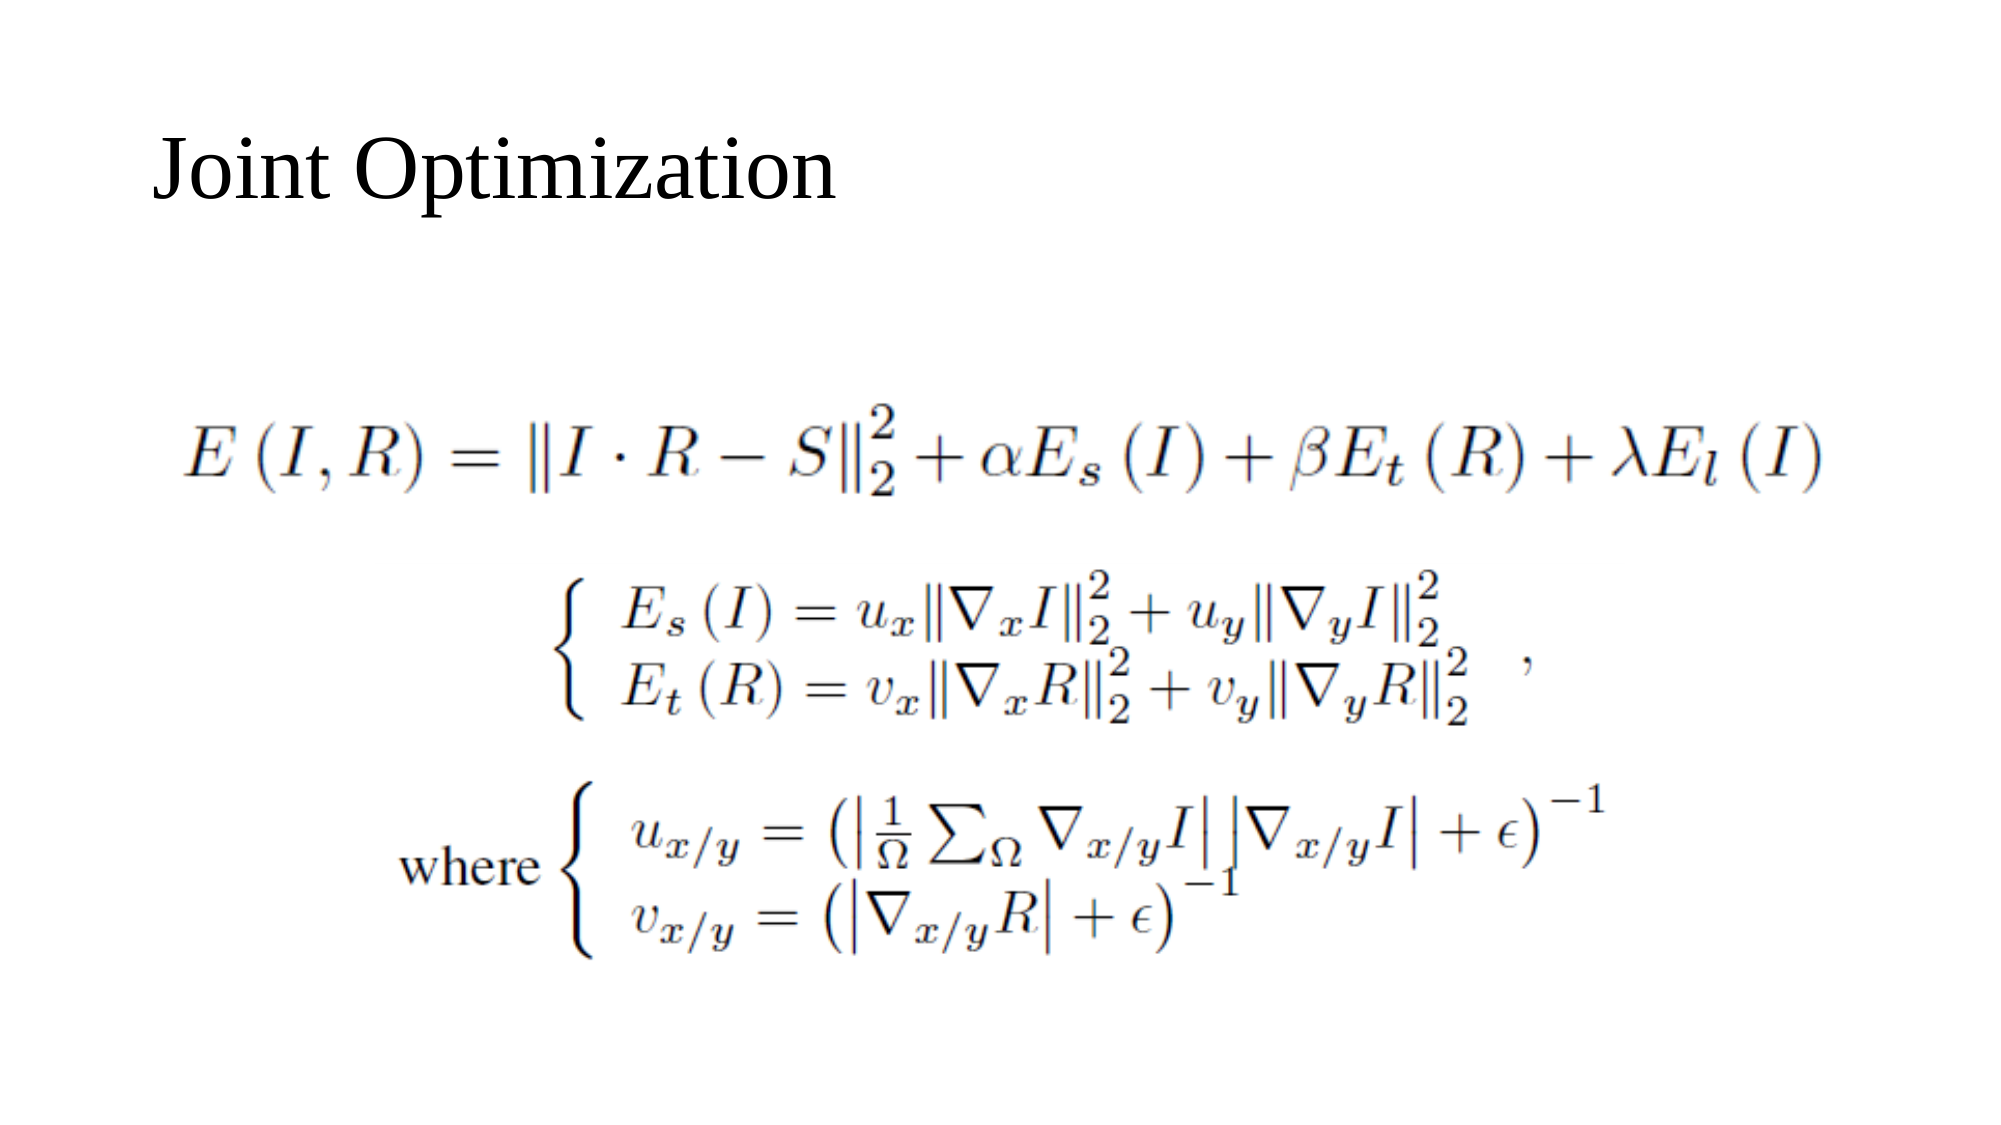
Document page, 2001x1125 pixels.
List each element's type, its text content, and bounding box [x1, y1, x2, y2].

picture [375, 562, 1625, 983]
title Joint Optimization [137, 59, 1863, 278]
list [177, 387, 1833, 504]
